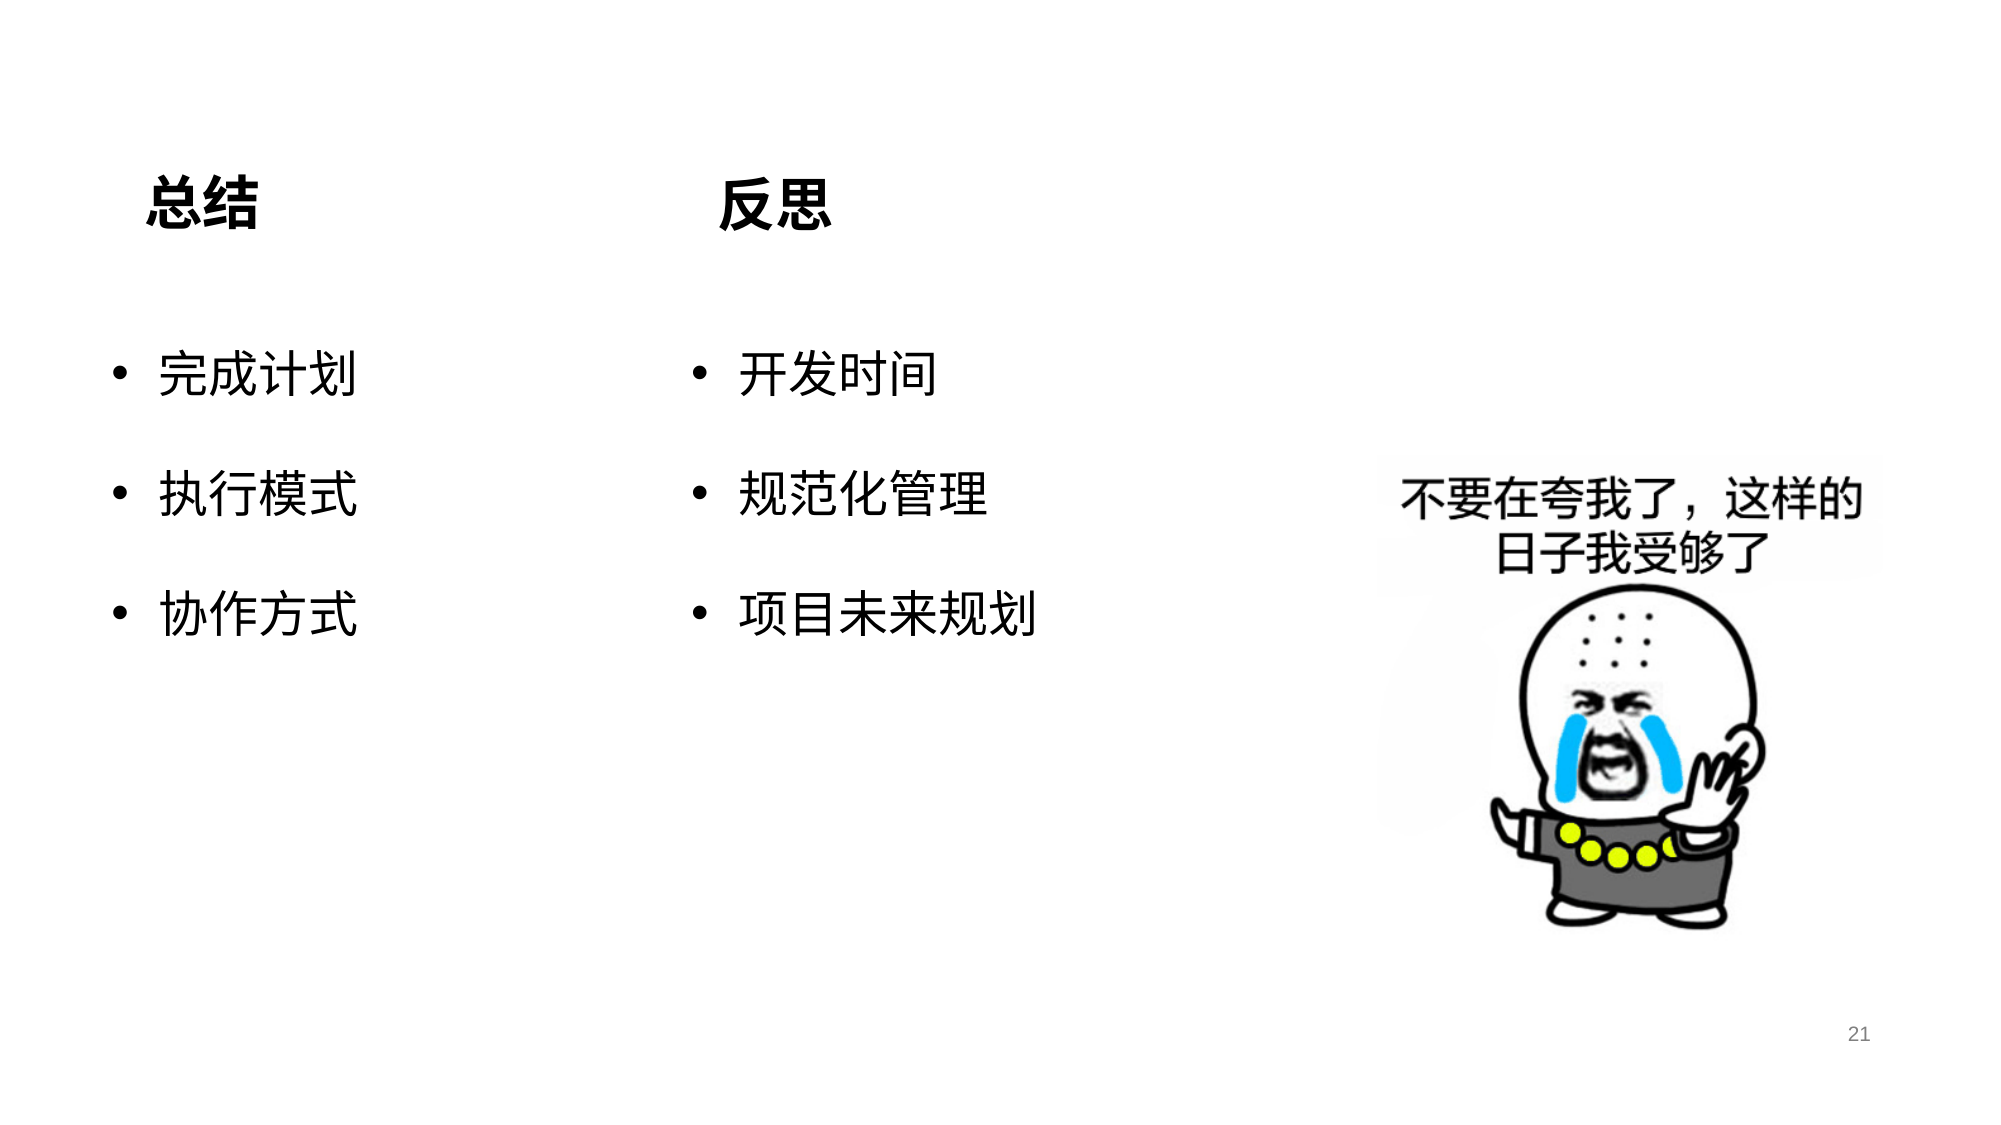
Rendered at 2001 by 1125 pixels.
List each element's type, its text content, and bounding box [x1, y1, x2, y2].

text_box 总结 [129, 90, 553, 245]
text_box 完成计划 执行模式 协作方式 [96, 275, 676, 650]
slide_number 21 [1412, 1016, 1886, 1051]
text_box 开发时间 规范化管理 项目未来规划 [676, 275, 1413, 650]
title 反思 [702, 92, 1126, 247]
picture [1377, 455, 1883, 961]
